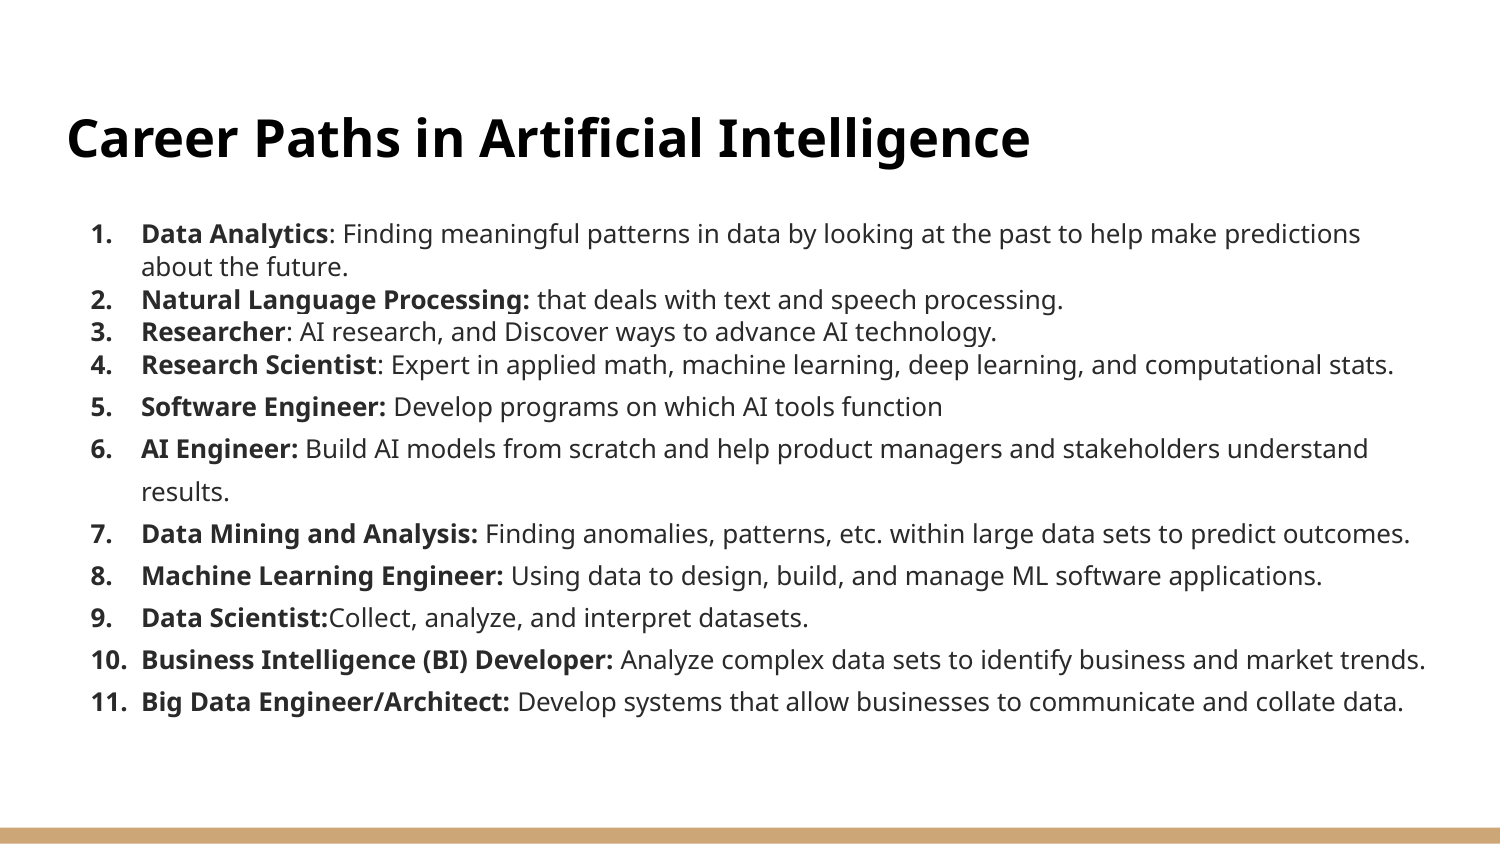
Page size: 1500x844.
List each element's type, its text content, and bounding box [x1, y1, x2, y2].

list Data Analytics: Finding meaningful patterns in data by looking at the past to help make predictions about the future. Natural Language Processing: that deals with text and speech processing. Researcher: AI research, and Discover ways to advance AI technology. Research Scientist: Expert in applied math, machine learning, deep learning, and computational stats. Software Engineer: Develop programs on which AI tools function AI Engineer: Build AI models from scratch and help product managers and stakeholders understand results. Data Mining and Analysis: Finding anomalies, patterns, etc. within large data sets to predict outcomes. Machine Learning Engineer: Using data to design, build, and manage ML software applications. Data Scientist:Collect, analyze, and interpret datasets. Business Intelligence (BI) Developer: Analyze complex data sets to identify business and market trends. Big Data Engineer/Architect: Develop systems that allow businesses to communicate and collate data. [51, 200, 1449, 816]
title Career Paths in Artificial Intelligence [51, 51, 1449, 189]
